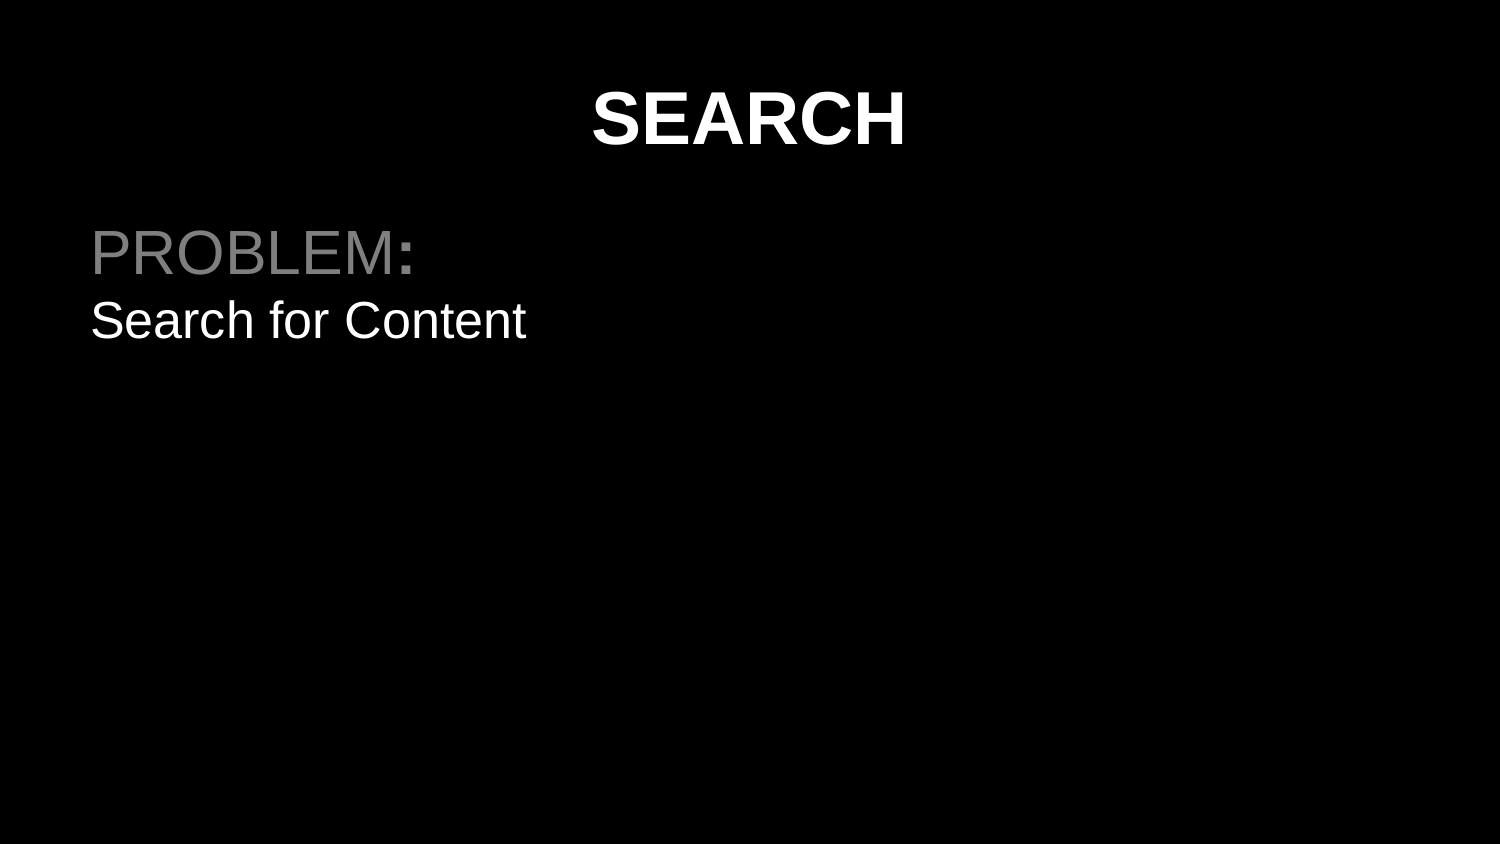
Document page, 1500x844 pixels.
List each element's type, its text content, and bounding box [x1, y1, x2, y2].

list PROBLEM: Search for Content [75, 196, 1425, 808]
title SEARCH [75, 33, 1425, 175]
